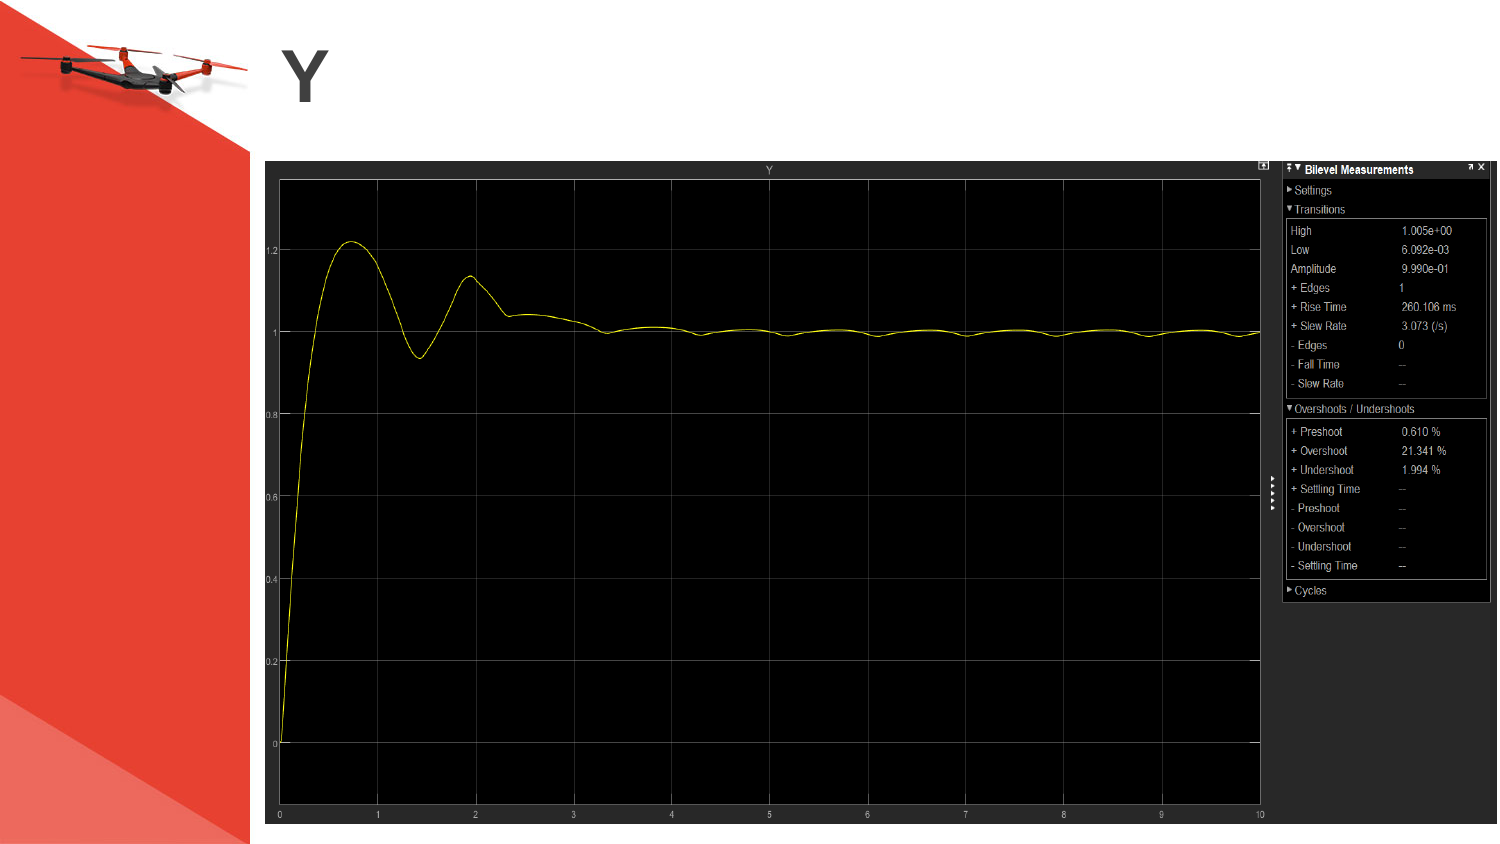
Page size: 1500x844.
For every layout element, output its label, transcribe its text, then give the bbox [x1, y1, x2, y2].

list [265, 161, 1497, 824]
picture [0, 0, 1500, 844]
title Y [265, 0, 1500, 146]
